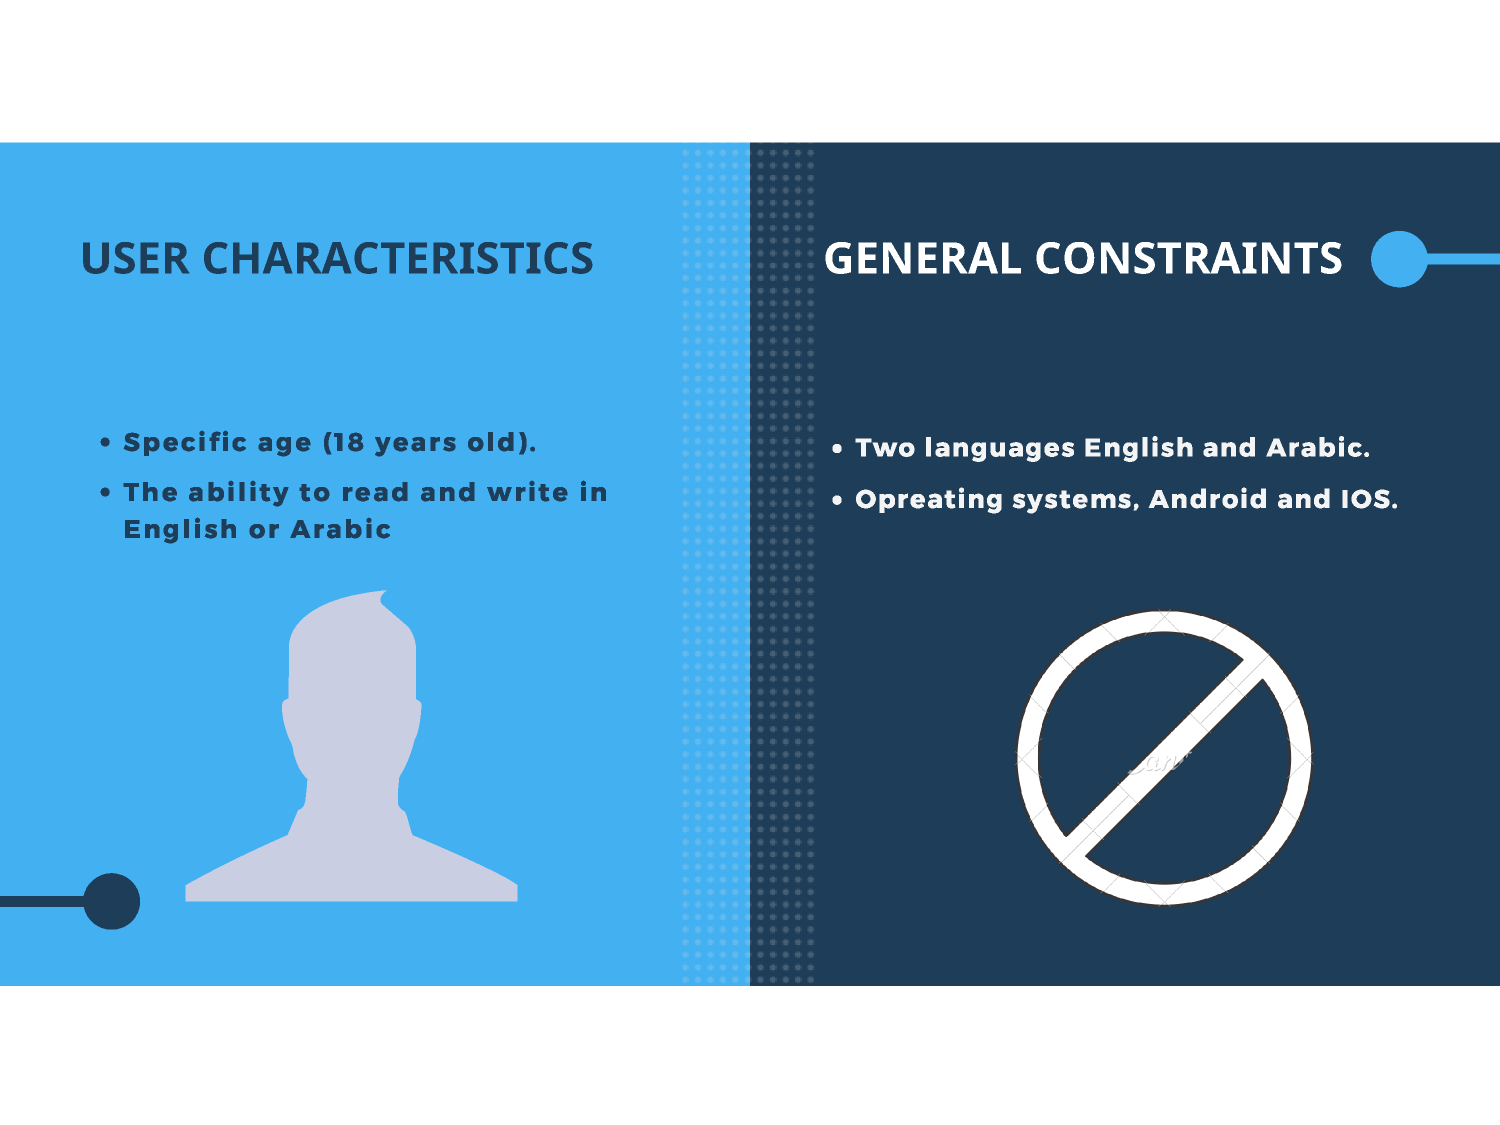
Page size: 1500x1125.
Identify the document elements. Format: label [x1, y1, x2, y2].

picture [0, 141, 1500, 987]
